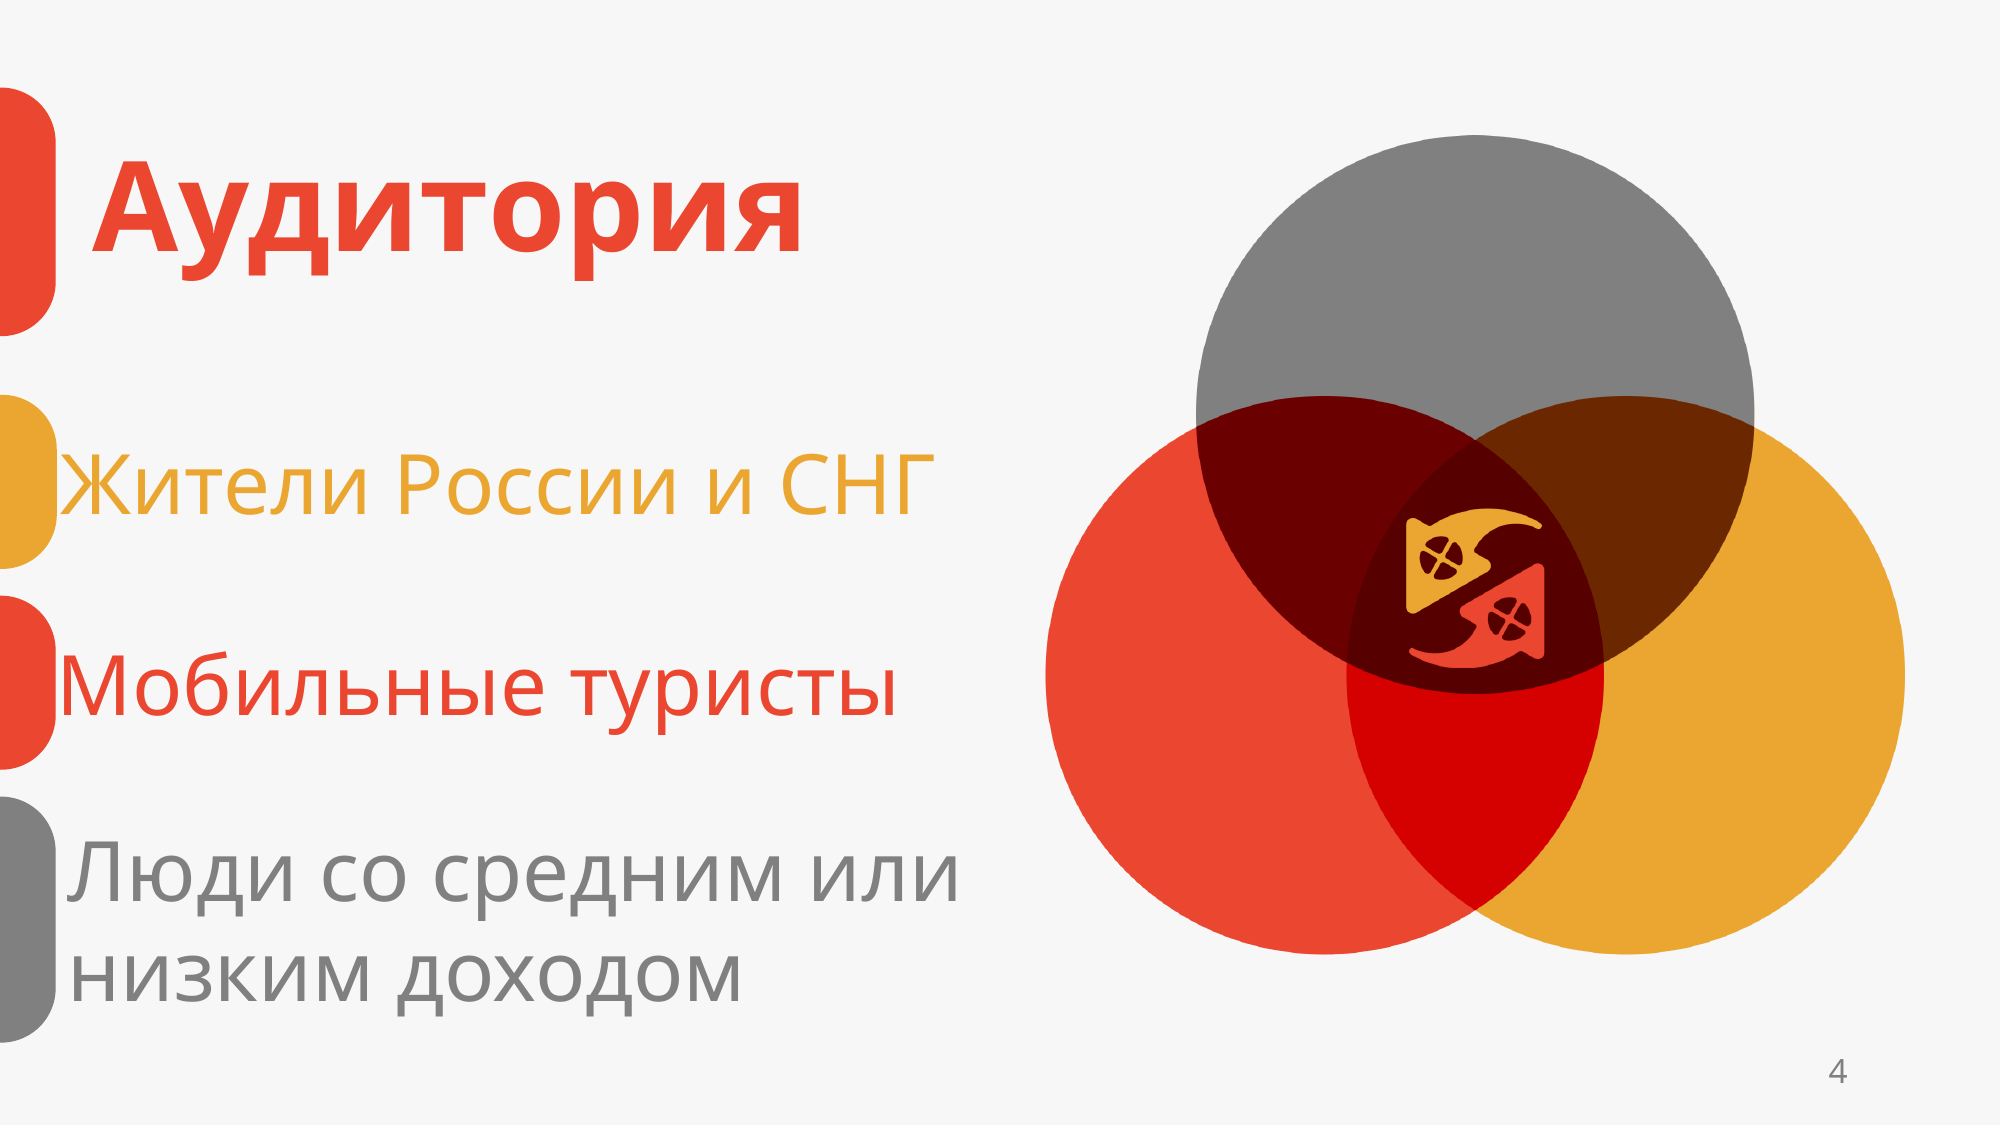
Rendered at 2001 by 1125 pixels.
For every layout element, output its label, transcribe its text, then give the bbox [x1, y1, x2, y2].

picture [912, 25, 2000, 1125]
text_box Жители России и СНГ [45, 423, 912, 539]
text_box Аудитория [77, 119, 824, 285]
text_box [0, 86, 57, 338]
text_box Мобильные туристы [51, 624, 912, 740]
text_box Люди со средним или низким доходом [52, 811, 912, 1026]
text_box [0, 393, 53, 570]
text_box [0, 594, 57, 771]
text_box [0, 795, 57, 1044]
